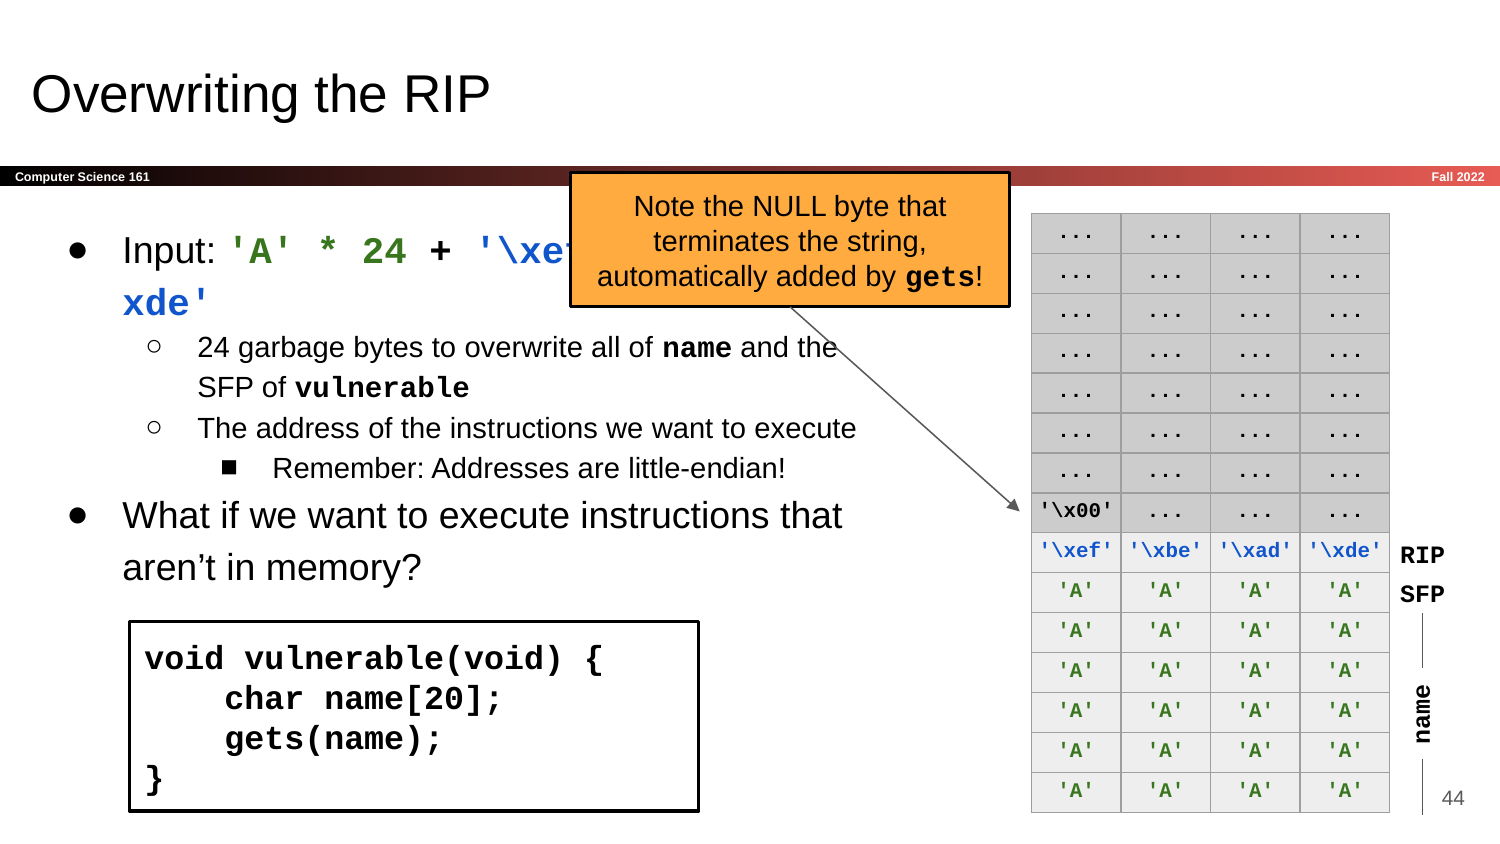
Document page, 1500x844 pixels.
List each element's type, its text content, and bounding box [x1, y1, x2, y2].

table_cell 'A' [1211, 573, 1299, 612]
table_cell ... [1301, 334, 1389, 372]
table_cell 'A' [1301, 613, 1389, 652]
table_cell ... [1301, 414, 1389, 452]
table_cell '\xad' [1211, 533, 1299, 572]
table_cell '\x00' [1032, 494, 1120, 532]
table_cell ... [1032, 334, 1120, 372]
table_cell ... [1032, 294, 1120, 333]
table_cell ... [1301, 494, 1389, 532]
table_cell ... [1301, 254, 1389, 293]
table_cell 'A' [1032, 573, 1120, 612]
table_cell ... [1211, 414, 1299, 452]
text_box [570, 171, 1020, 512]
table_cell ... [1032, 374, 1120, 412]
text_box name [1389, 628, 1456, 815]
table_cell 'A' [1032, 613, 1120, 652]
title Overwriting the RIP [16, 44, 1415, 139]
table_cell 'A' [1032, 693, 1120, 732]
table_cell ... [1211, 334, 1299, 372]
table_cell ... [1122, 374, 1210, 412]
table_cell 'A' [1032, 653, 1120, 692]
slide_number ‹#› [1389, 764, 1480, 830]
table_cell 'A' [1122, 693, 1210, 732]
table_cell '\xbe' [1122, 533, 1210, 572]
table_cell 'A' [1301, 733, 1389, 772]
list Input: 'A' * 24 + '\xef\xbe\xad\xde' 24 garbage bytes to overwrite all of name and the SFP of vulnerable The address of the instructions we want to execute Remember: Addresses are little-endian! What if we want to execute instructions that aren’t in memory? [32, 204, 877, 823]
table_cell 'A' [1301, 653, 1389, 692]
table_cell ... [1032, 414, 1120, 452]
table_cell ... [1122, 414, 1210, 452]
table_cell 'A' [1122, 773, 1210, 812]
table_cell '\xef' [1032, 533, 1120, 572]
table_cell ... [1122, 454, 1210, 492]
table_cell 'A' [1301, 573, 1381, 612]
table_cell ... [1122, 254, 1210, 293]
table_cell ... [1211, 454, 1299, 492]
table_header ... [1211, 214, 1299, 253]
table_header ... [1032, 214, 1120, 253]
table_header ... [1301, 214, 1389, 253]
table_header ... [1122, 214, 1210, 253]
table_cell ... [1122, 334, 1210, 372]
table_cell '\xde' [1301, 533, 1381, 572]
table_cell 'A' [1122, 733, 1210, 772]
table_cell 'A' [1032, 733, 1120, 772]
table_cell 'A' [1211, 773, 1299, 812]
table_cell 'A' [1301, 773, 1389, 812]
table_cell ... [1032, 254, 1120, 293]
table_cell ... [1122, 294, 1210, 333]
table_cell ... [1211, 254, 1299, 293]
table_cell ... [1032, 454, 1120, 492]
table_cell ... [1122, 494, 1210, 532]
table_cell ... [1211, 494, 1299, 532]
table_cell ... [1301, 374, 1389, 412]
table_cell 'A' [1301, 693, 1389, 732]
text_box RIP [1381, 523, 1465, 590]
table_cell ... [1211, 294, 1299, 333]
text_box SFP [1381, 590, 1465, 628]
table_cell 'A' [1211, 653, 1299, 692]
table_cell 'A' [1122, 573, 1210, 612]
table_cell 'A' [1032, 773, 1120, 812]
table_cell 'A' [1211, 613, 1299, 652]
table_cell 'A' [1122, 613, 1210, 652]
table_cell 'A' [1211, 733, 1299, 772]
text_box void vulnerable(void) { char name[20]; gets(name); } [129, 621, 699, 812]
table_cell ... [1301, 294, 1389, 333]
table_cell ... [1211, 374, 1299, 412]
table_cell 'A' [1122, 653, 1210, 692]
table_cell 'A' [1211, 693, 1299, 732]
table_cell ... [1301, 454, 1389, 492]
